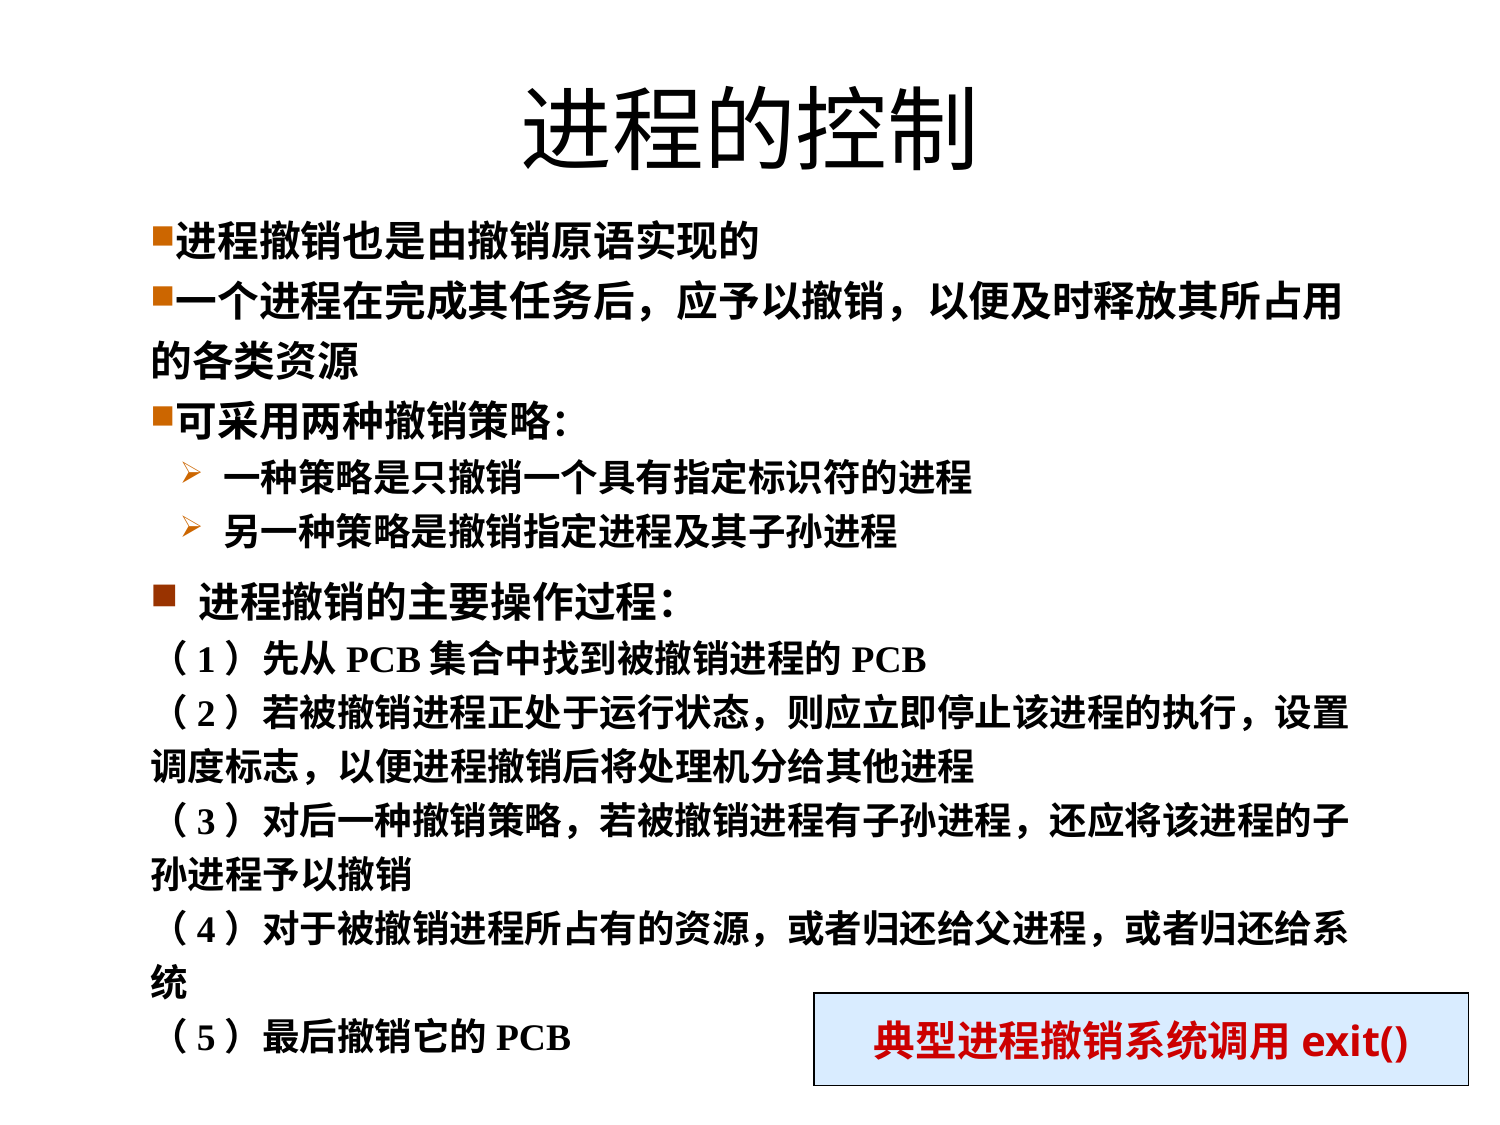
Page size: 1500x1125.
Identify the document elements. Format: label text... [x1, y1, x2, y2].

text_box 进程撤销也是由撤销原语实现的 一个进程在完成其任务后，应予以撤销，以便及时释放其所占用 的各类资源 可采用两种撤销策略： 一种策略是只撤销一个具有指定标识符的进程 另一种策略是撤销指定进程及其子孙进程 进程撤销的主要操作过程： （1）先从PCB集合中找到被撤销进程的PCB （2）若被撤销进程正处于运行状态，则应立即停止该进程的执行，设置调度标志，以便进程撤销后将处理机分给其他进程 （3）对后一种撤销策略，若被撤销进程有子孙进程，还应将该进程的子孙进程予以撤销 （4）对于被撤销进程所占有的资源，或者归还给父进程，或者归还给系统 （5）最后撤销它的PCB [135, 221, 1393, 1098]
text_box 典型进程撤销系统调用exit() [813, 992, 1469, 1086]
text_box 进程的控制 [74, 33, 1425, 221]
text_box [147, 255, 1382, 707]
